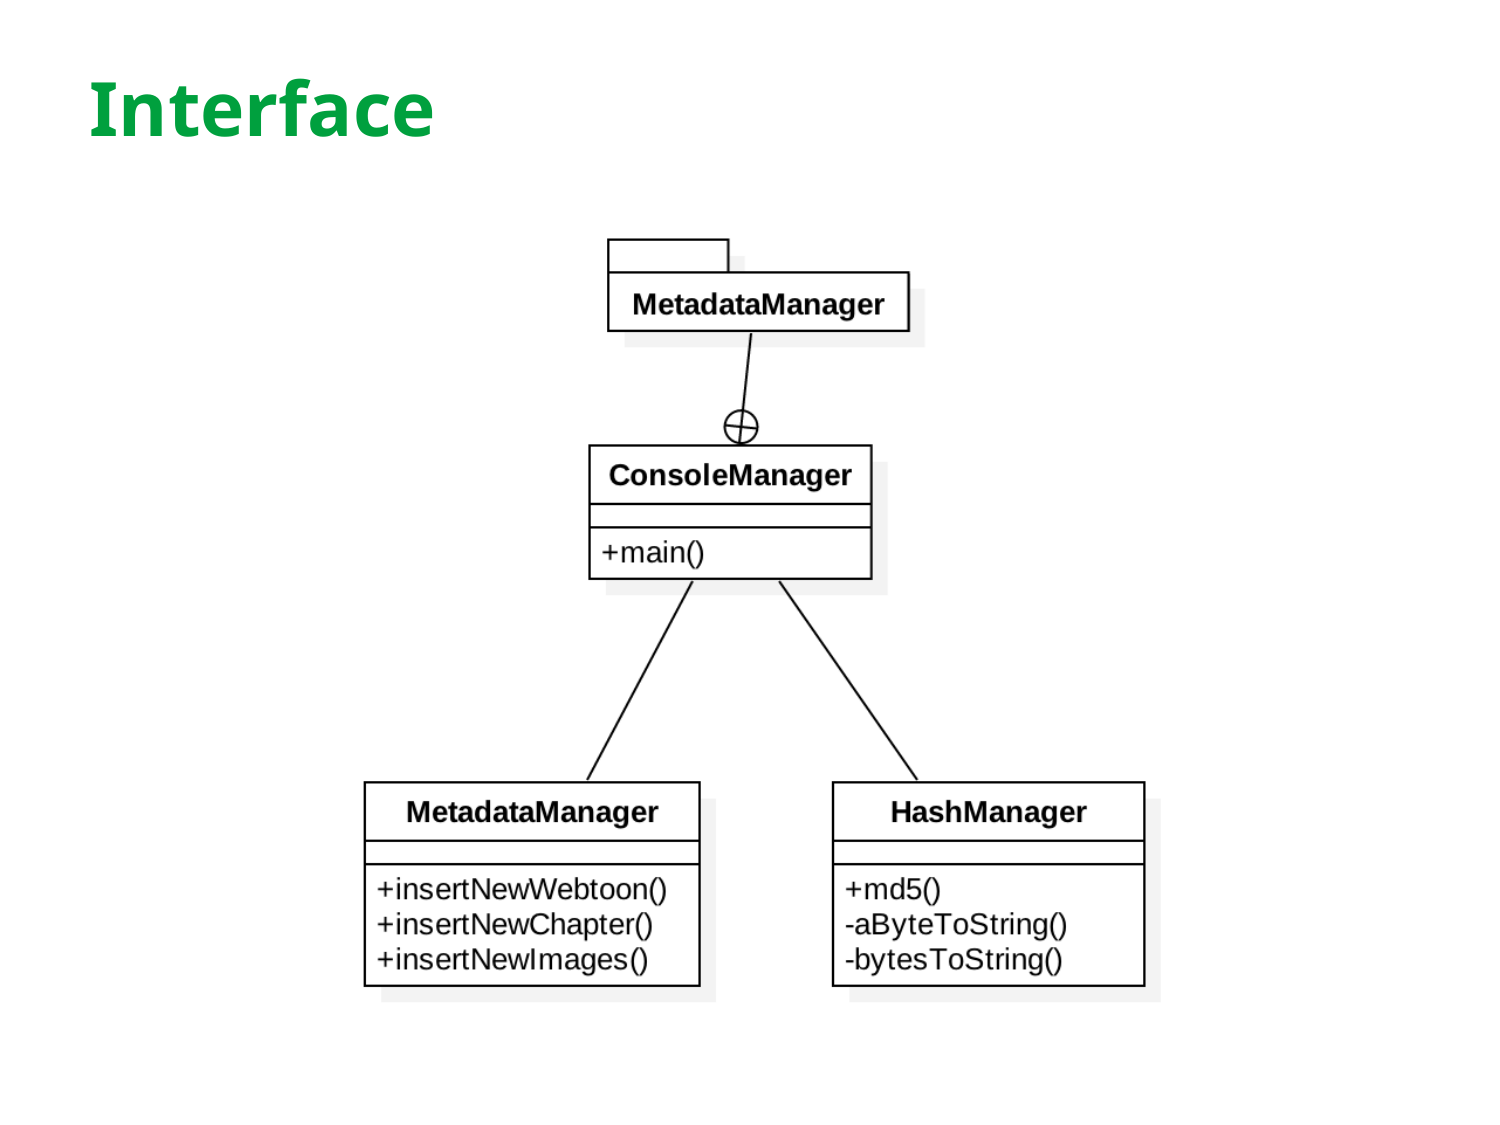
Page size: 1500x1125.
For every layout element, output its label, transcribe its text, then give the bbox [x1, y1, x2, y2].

picture [290, 213, 1210, 1028]
title Interface [75, 52, 1425, 159]
